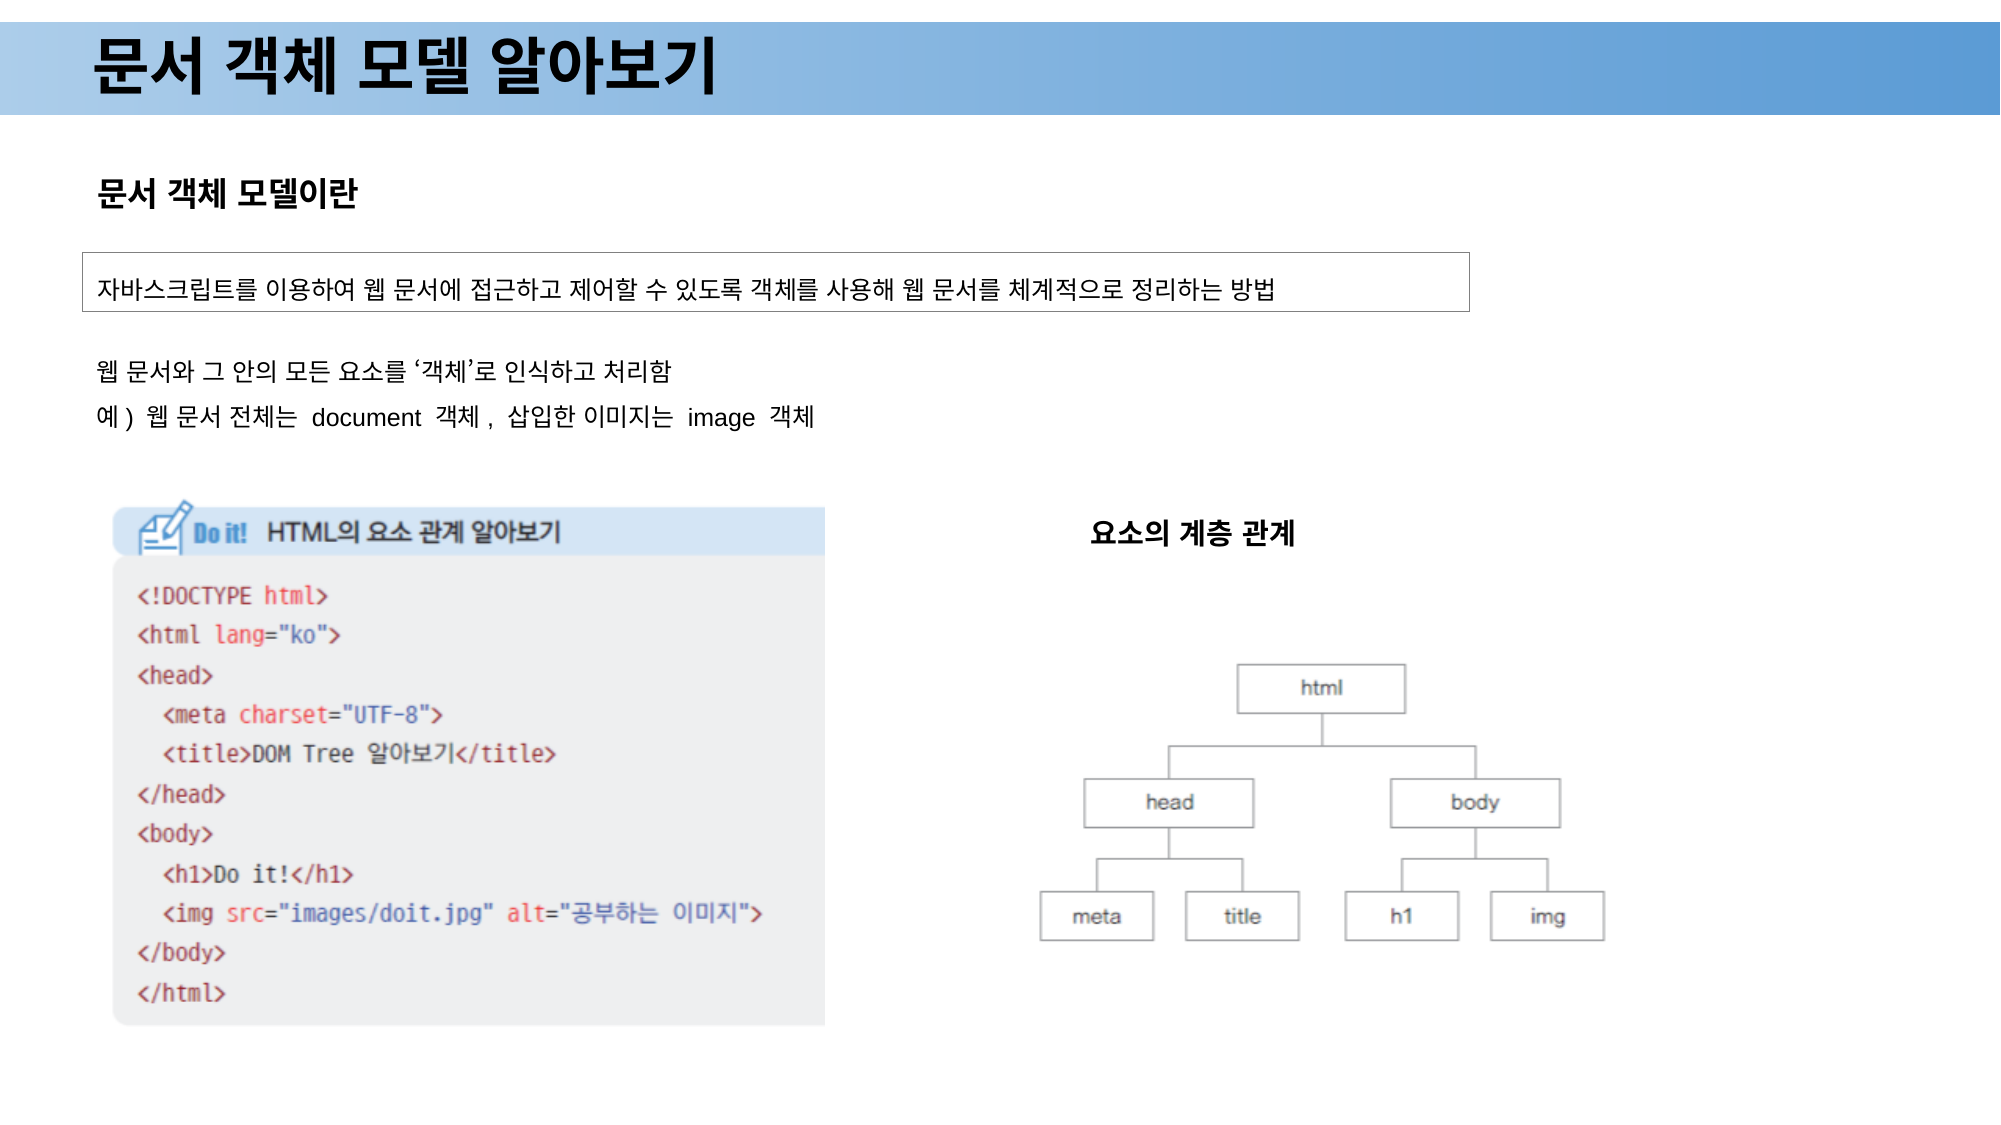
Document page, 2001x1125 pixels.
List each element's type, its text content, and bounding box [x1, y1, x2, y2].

title 문서 객체 모델 알아보기 [77, 22, 1569, 116]
text_box 자바스크립트를 이용하여 웹 문서에 접근하고 제어할 수 있도록 객체를 사용해 웹 문서를 체계적으로 정리하는 방법 [82, 252, 1470, 312]
picture [1021, 647, 1623, 957]
picture [97, 481, 825, 1027]
text_box 요소의 계층 관계 [1075, 507, 1312, 558]
text_box 웹 문서와 그 안의 모든 요소를 ‘객체’로 인식하고 처리함 예) 웹 문서 전체는 document 객체, 삽입한 이미지는 image 객체 [82, 333, 911, 439]
text_box 문서 객체 모델이란 [82, 146, 911, 221]
